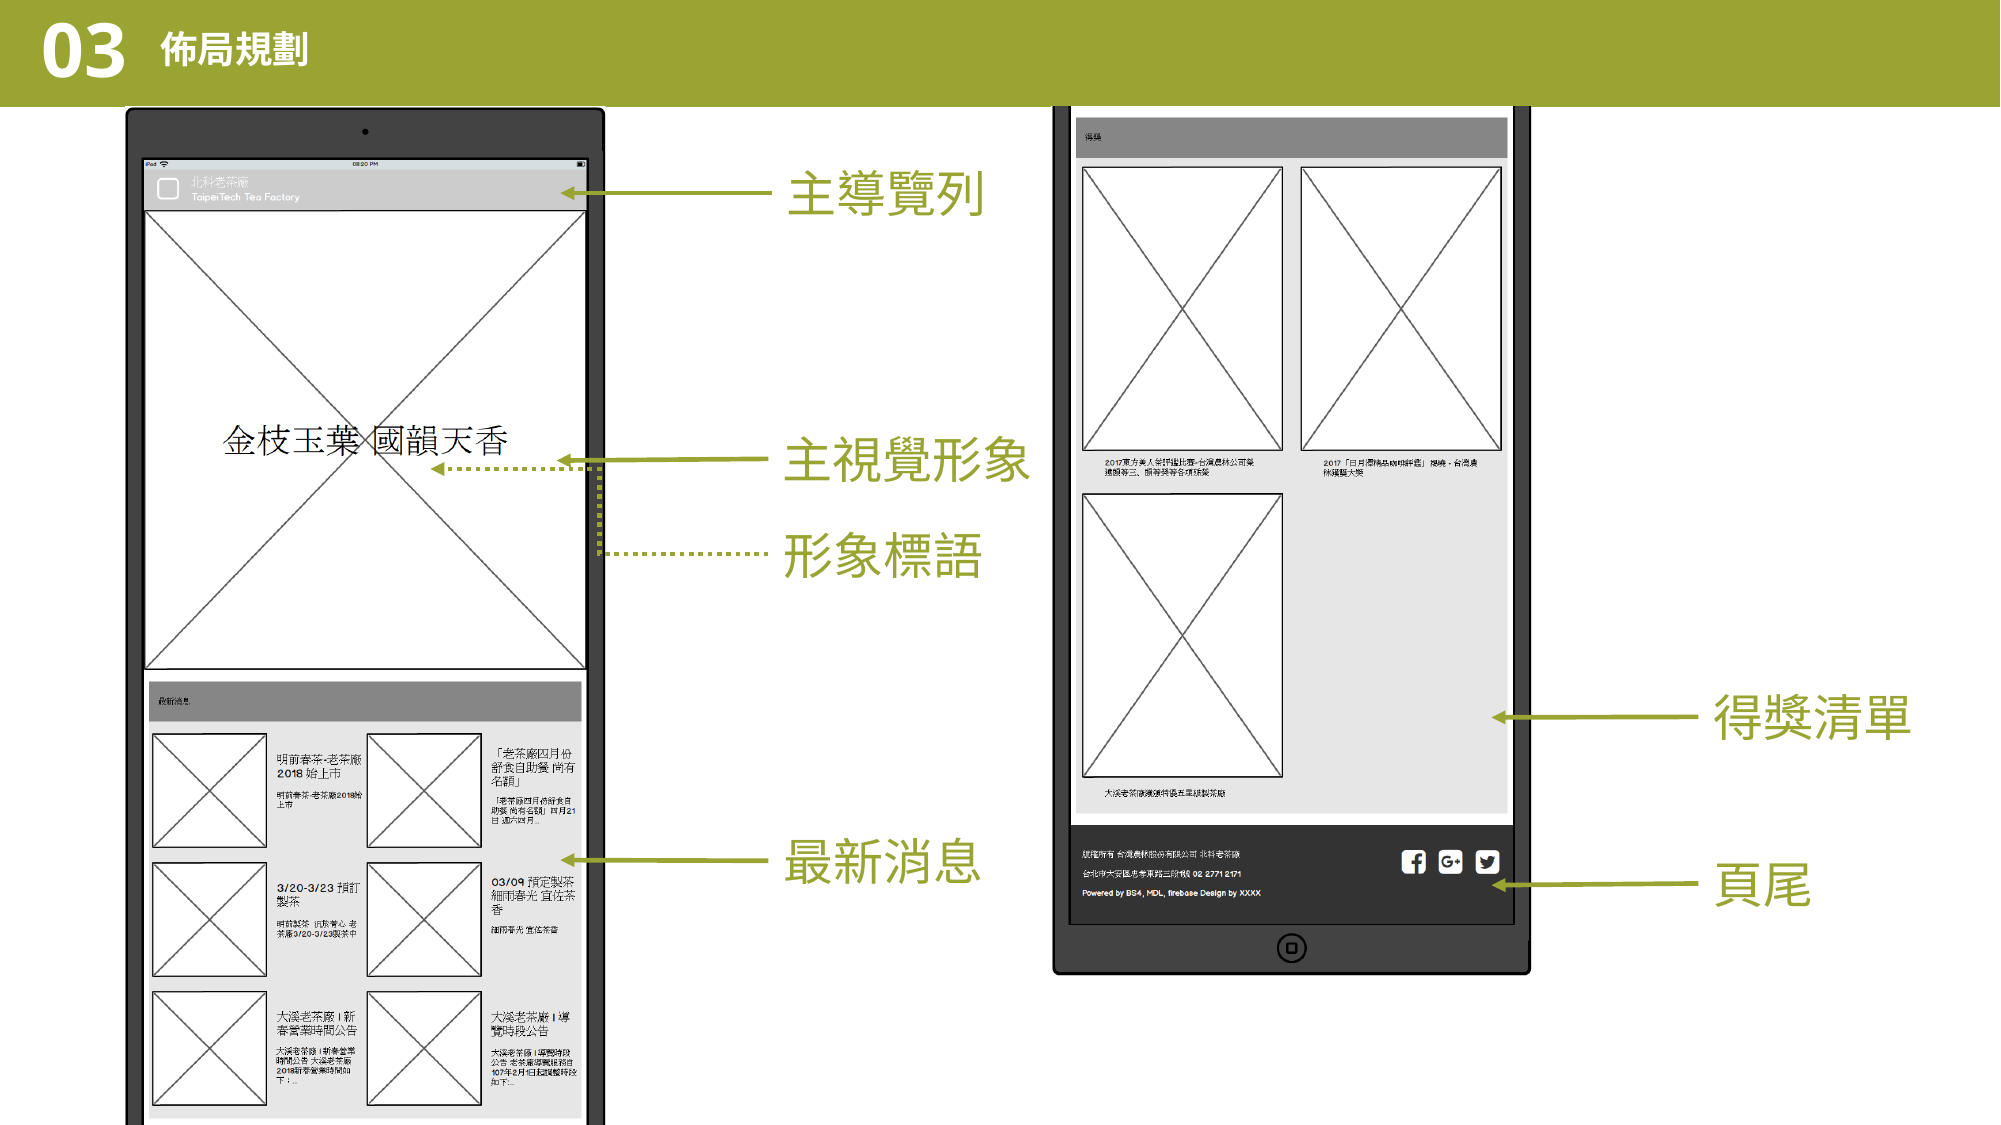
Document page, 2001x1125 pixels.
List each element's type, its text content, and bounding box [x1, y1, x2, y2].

picture [1050, 106, 1532, 976]
text_box 形象標語 [768, 516, 1010, 592]
text_box 最新消息 [768, 823, 1001, 899]
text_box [430, 468, 769, 555]
list 03 [26, 13, 146, 93]
picture [124, 106, 606, 1125]
list 佈局規劃 [146, 23, 772, 84]
text_box 得獎清單 [1698, 679, 1931, 755]
text_box 主視覺形象 [768, 421, 1050, 497]
text_box 主導覽列 [771, 155, 1005, 230]
text_box 頁尾 [1698, 846, 1844, 921]
